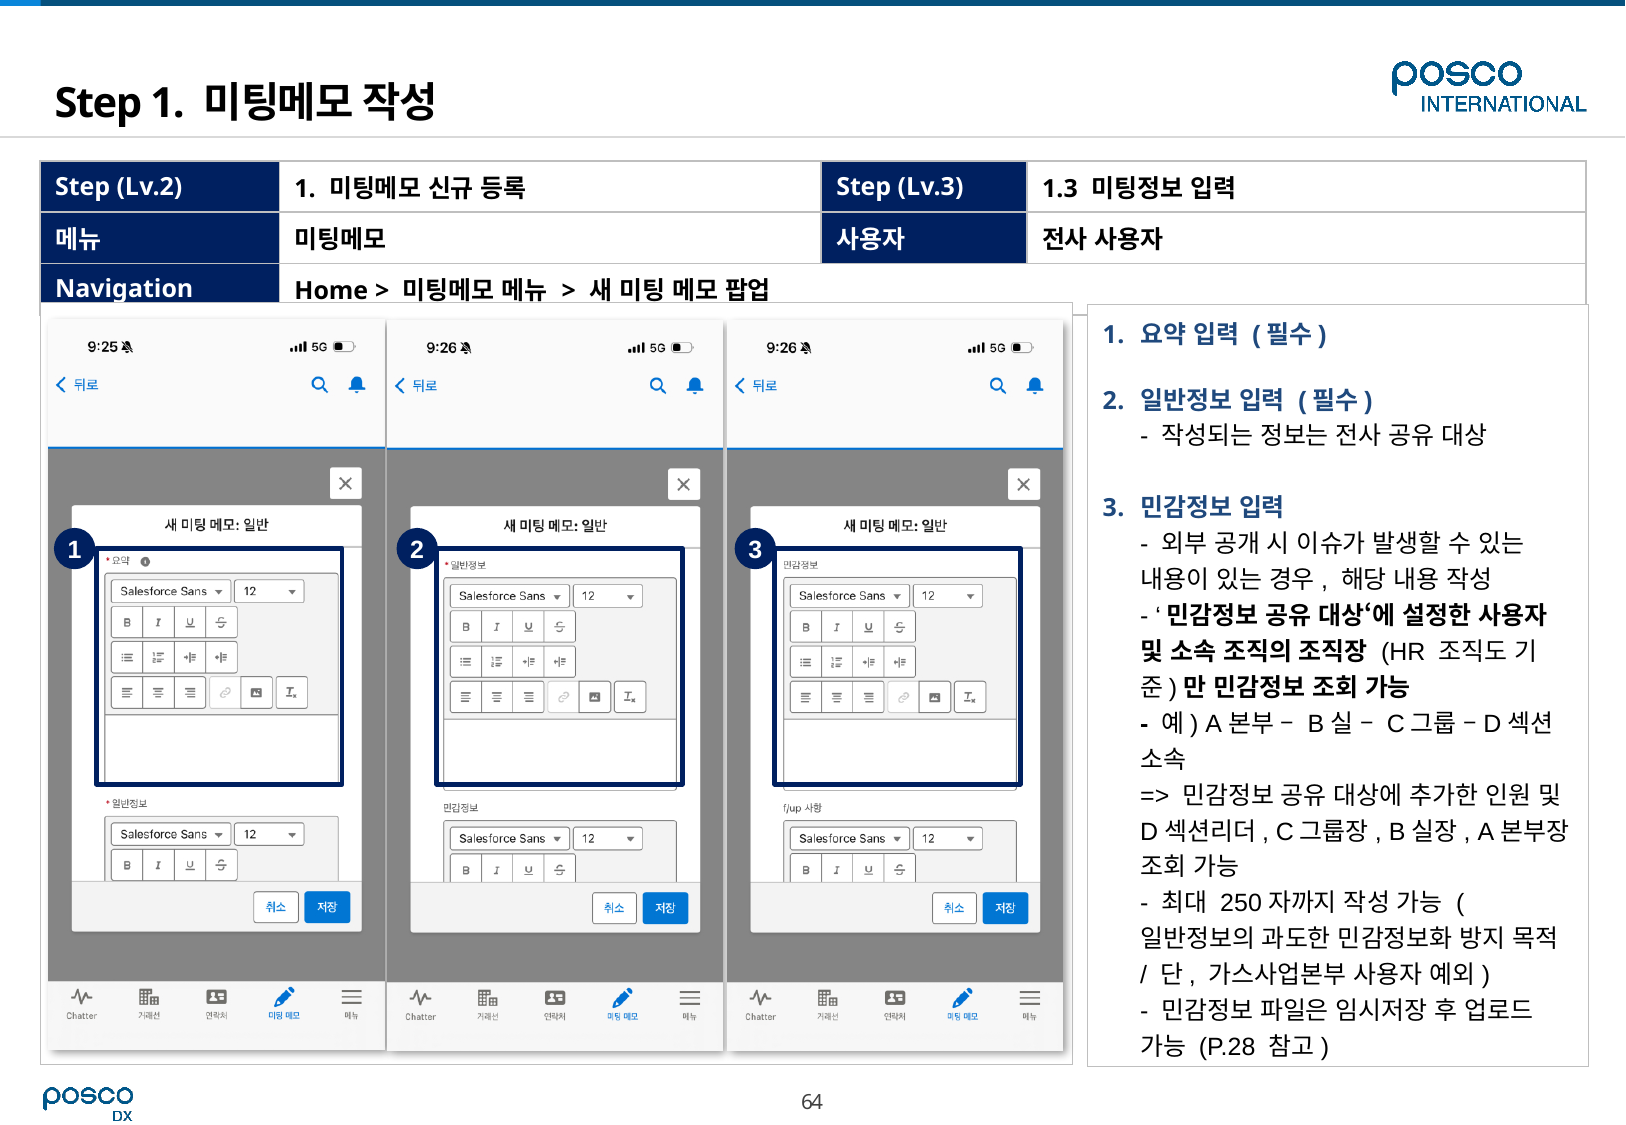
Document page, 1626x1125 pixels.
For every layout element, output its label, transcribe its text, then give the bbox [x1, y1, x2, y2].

picture [0, 0, 41, 6]
picture [1391, 59, 1587, 113]
table_cell 사용자 [822, 213, 1026, 263]
table_cell 메뉴 [50, 321, 1070, 1058]
picture [727, 320, 1063, 1051]
text_box 요약 입력 (필수) 일반정보 입력 (필수) - 작성되는 정보는 전사 공유 대상 민감정보 입력 - 외부 공개 시 이슈가 발생할 수 있는 내용이 있는 경우, 해당 내용 작성 - ‘민감정보 공유 대상‘에 설정한 사용자 및 소속 조직의 조직장 (HR 조직도 기준)만 민감정보 조회 가능 - 예) A본부 – B실 – C그룹 –D섹션 소속 => 민감정보 공유 대상에 추가한 인원 및 D섹션리더, C그룹장, B실장, A본부장 조회 가능 - 최대 250자까지 작성 가능 (일반정보의 과도한 민감정보화 방지 목적 / 단, 가스사업본부 사용자 예외) - 민감정보 파일은 임시저장 후 업로드 가능 (P.28 참고) [1087, 304, 1589, 1067]
table_cell Navigation [41, 264, 279, 302]
table_header Step (Lv.3) [822, 162, 1026, 211]
picture [48, 319, 385, 1050]
table_header 1. 미팅메모 신규 등록 [280, 162, 820, 211]
table_header 1.3 미팅정보 입력 [1028, 162, 1585, 211]
table_cell 전사 사용자 [1028, 213, 1585, 263]
picture [43, 1087, 133, 1121]
picture [387, 320, 723, 1051]
table_header Step (Lv.2) [41, 162, 279, 211]
text_box [40, 302, 1073, 1065]
table_cell 메뉴 [41, 213, 279, 263]
table_cell Home > 미팅메모 메뉴 > 새 미팅 메모 팝업 [280, 264, 1585, 314]
table_cell 미팅메모 [280, 213, 820, 263]
text_box Step 1. 미팅메모 작성 [39, 68, 685, 115]
